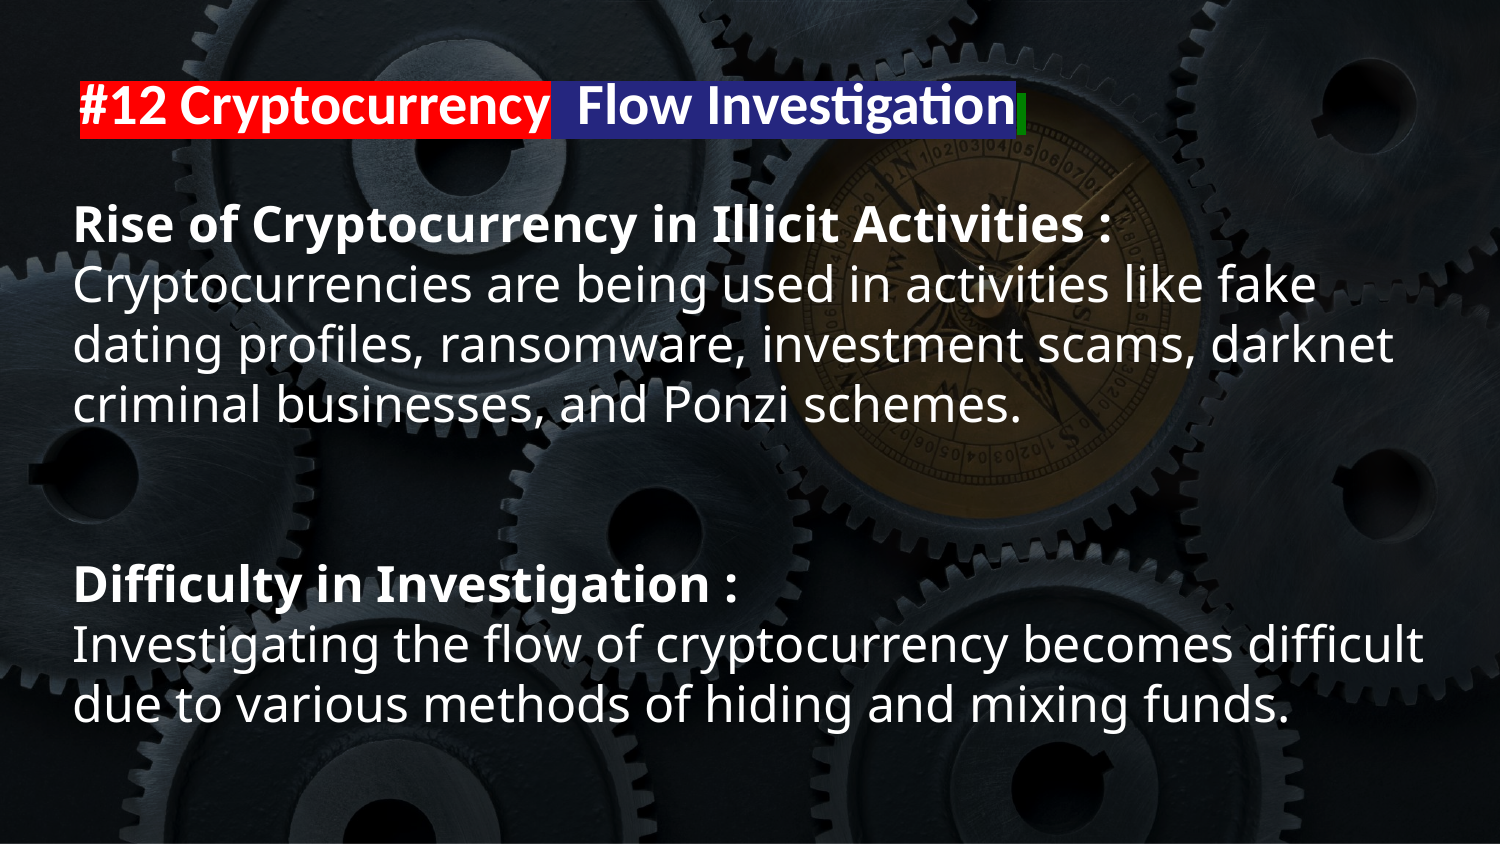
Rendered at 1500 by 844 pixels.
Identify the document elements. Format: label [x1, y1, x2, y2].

text_box [549, 0, 1500, 844]
picture [0, 0, 549, 844]
